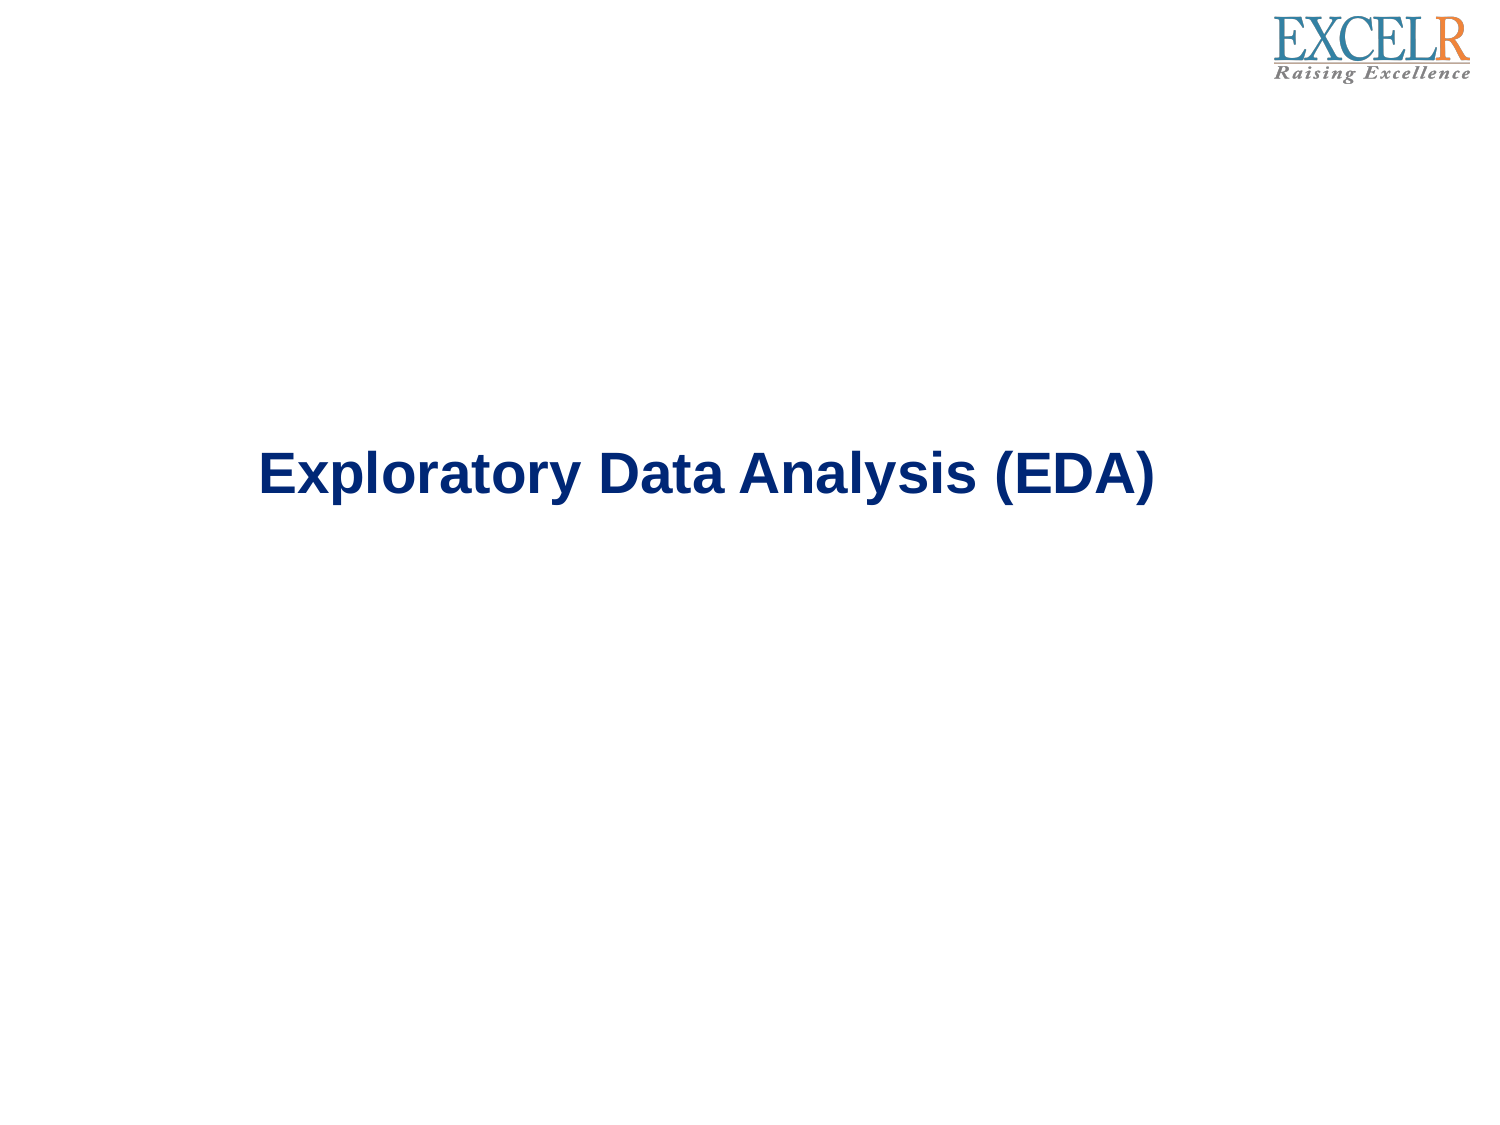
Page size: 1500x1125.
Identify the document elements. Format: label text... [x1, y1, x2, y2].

picture [1274, 16, 1470, 85]
text_box Exploratory Data Analysis (EDA) [258, 435, 1179, 539]
